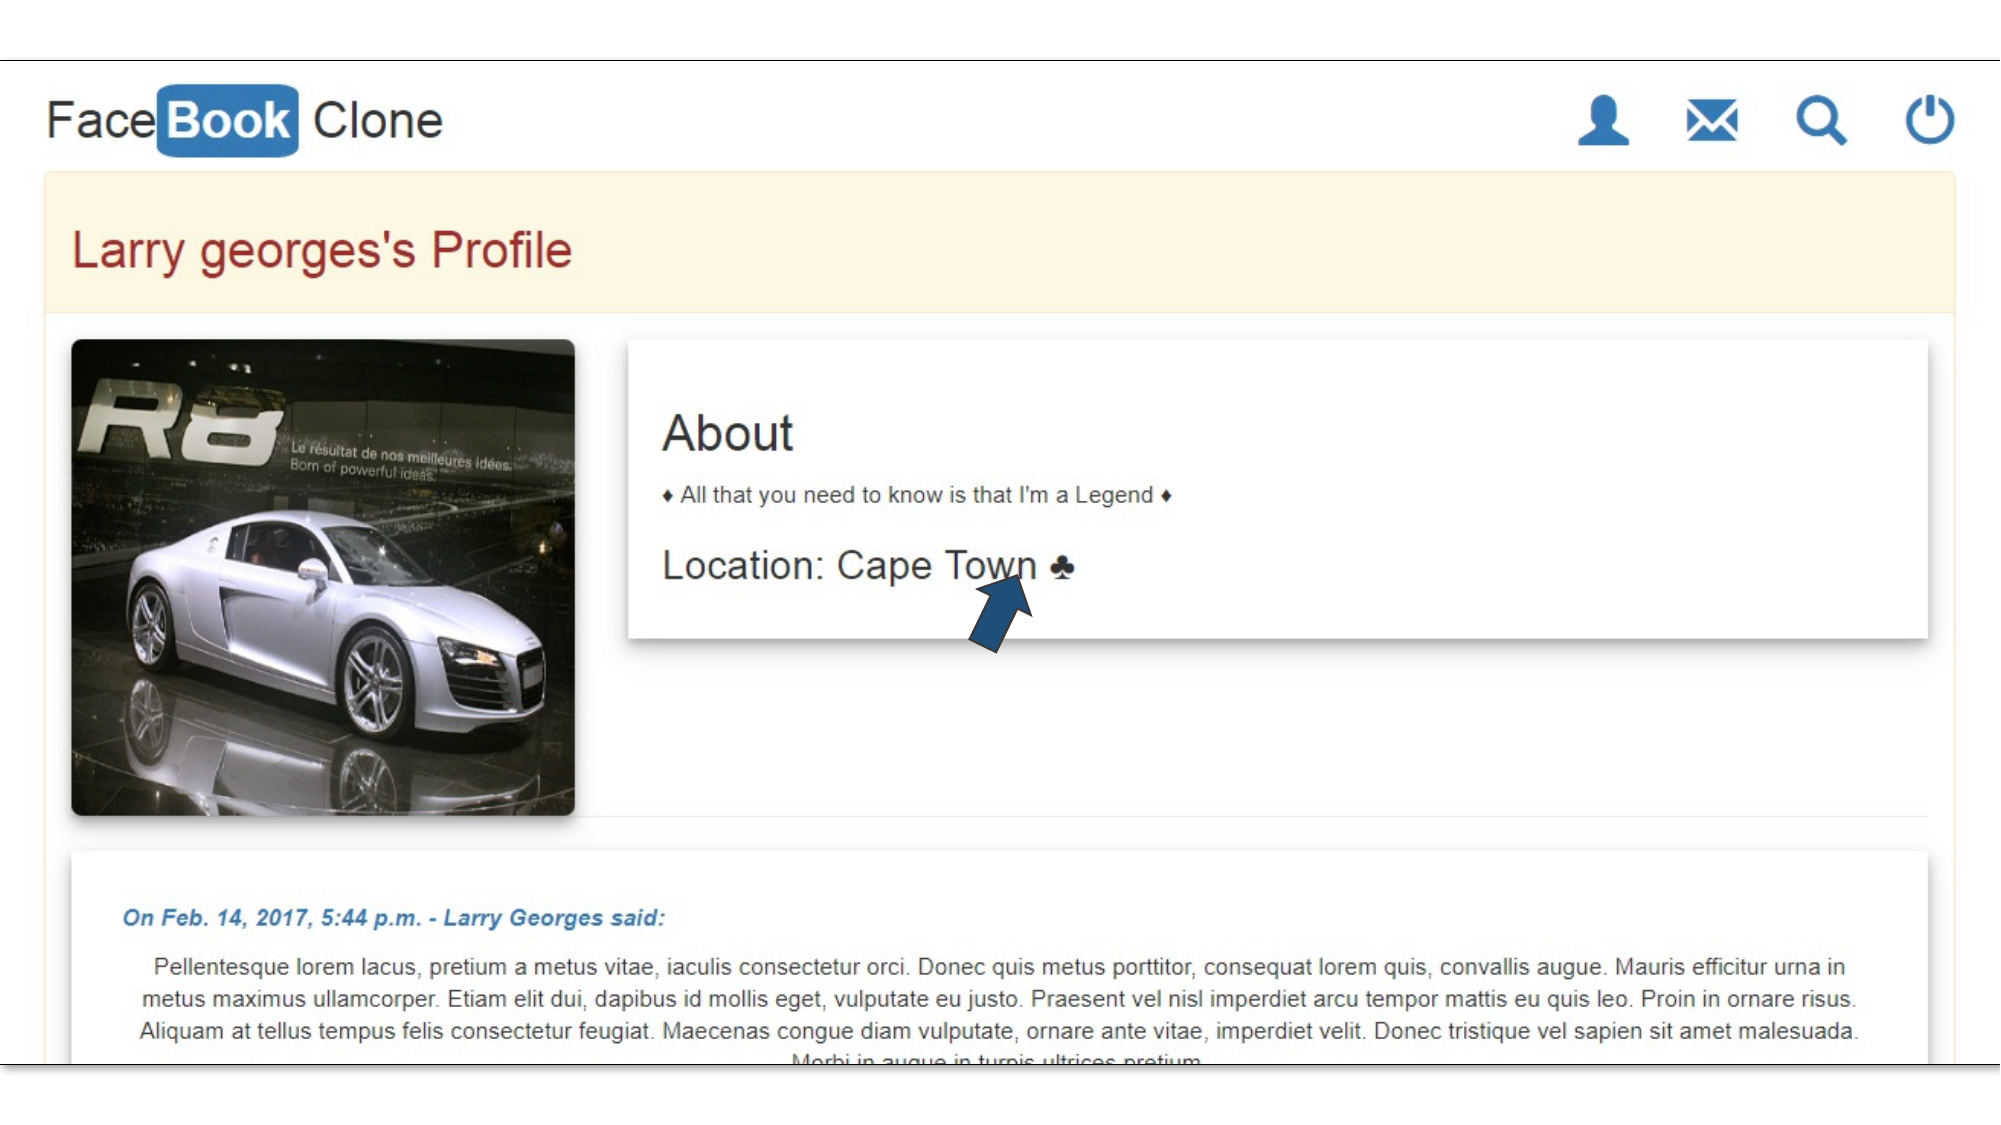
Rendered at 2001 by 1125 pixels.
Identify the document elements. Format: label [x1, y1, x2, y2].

picture [0, 60, 2000, 1065]
